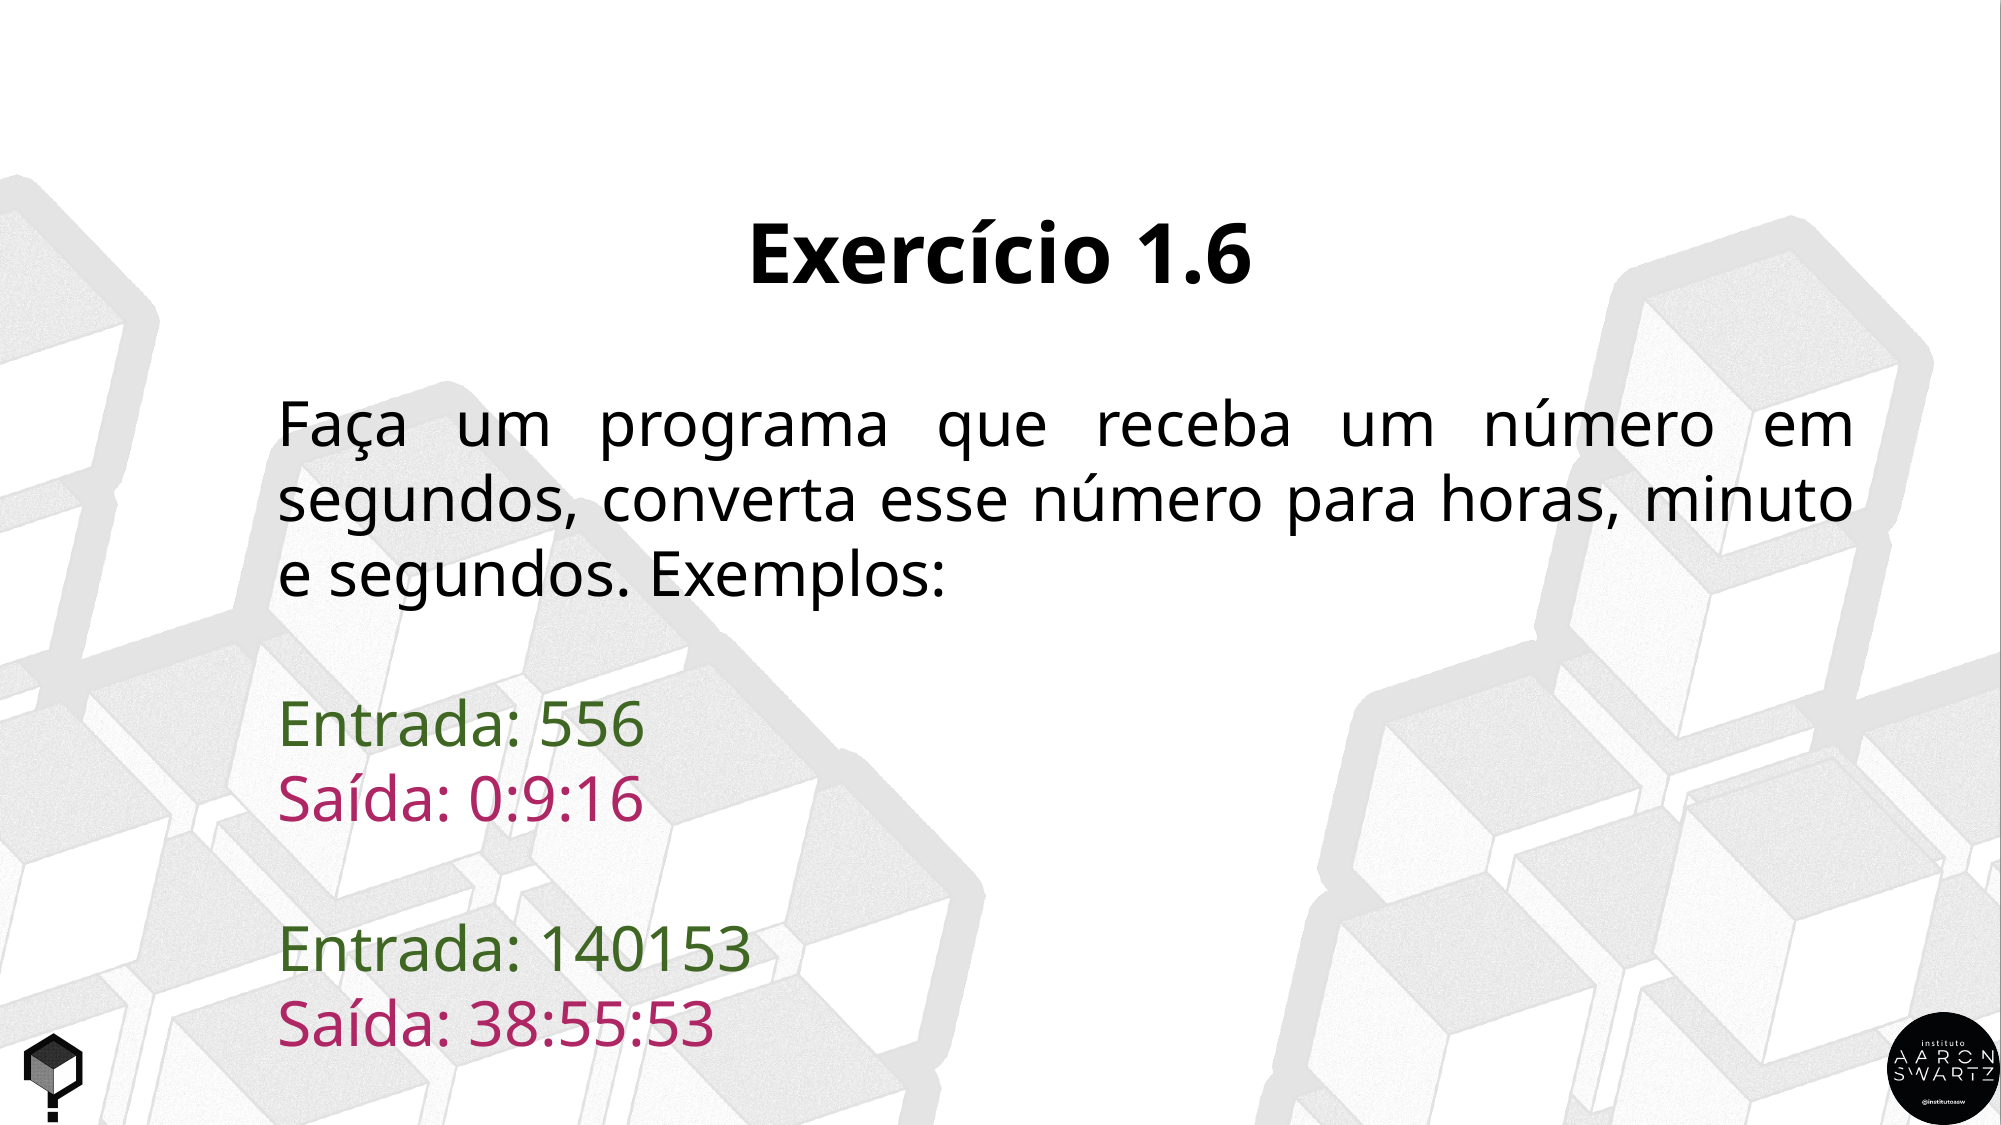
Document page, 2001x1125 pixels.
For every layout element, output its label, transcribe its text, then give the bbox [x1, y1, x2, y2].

text_box Faça um programa que receba um número em segundos, converta esse número para horas, minuto e segundos. Exemplos: Entrada: 556 Saída: 0:9:16 Entrada: 140153 Saída: 38:55:53 [262, 376, 1873, 1067]
picture [0, 0, 2001, 1125]
title Exercício 1.6 [178, 112, 1822, 400]
